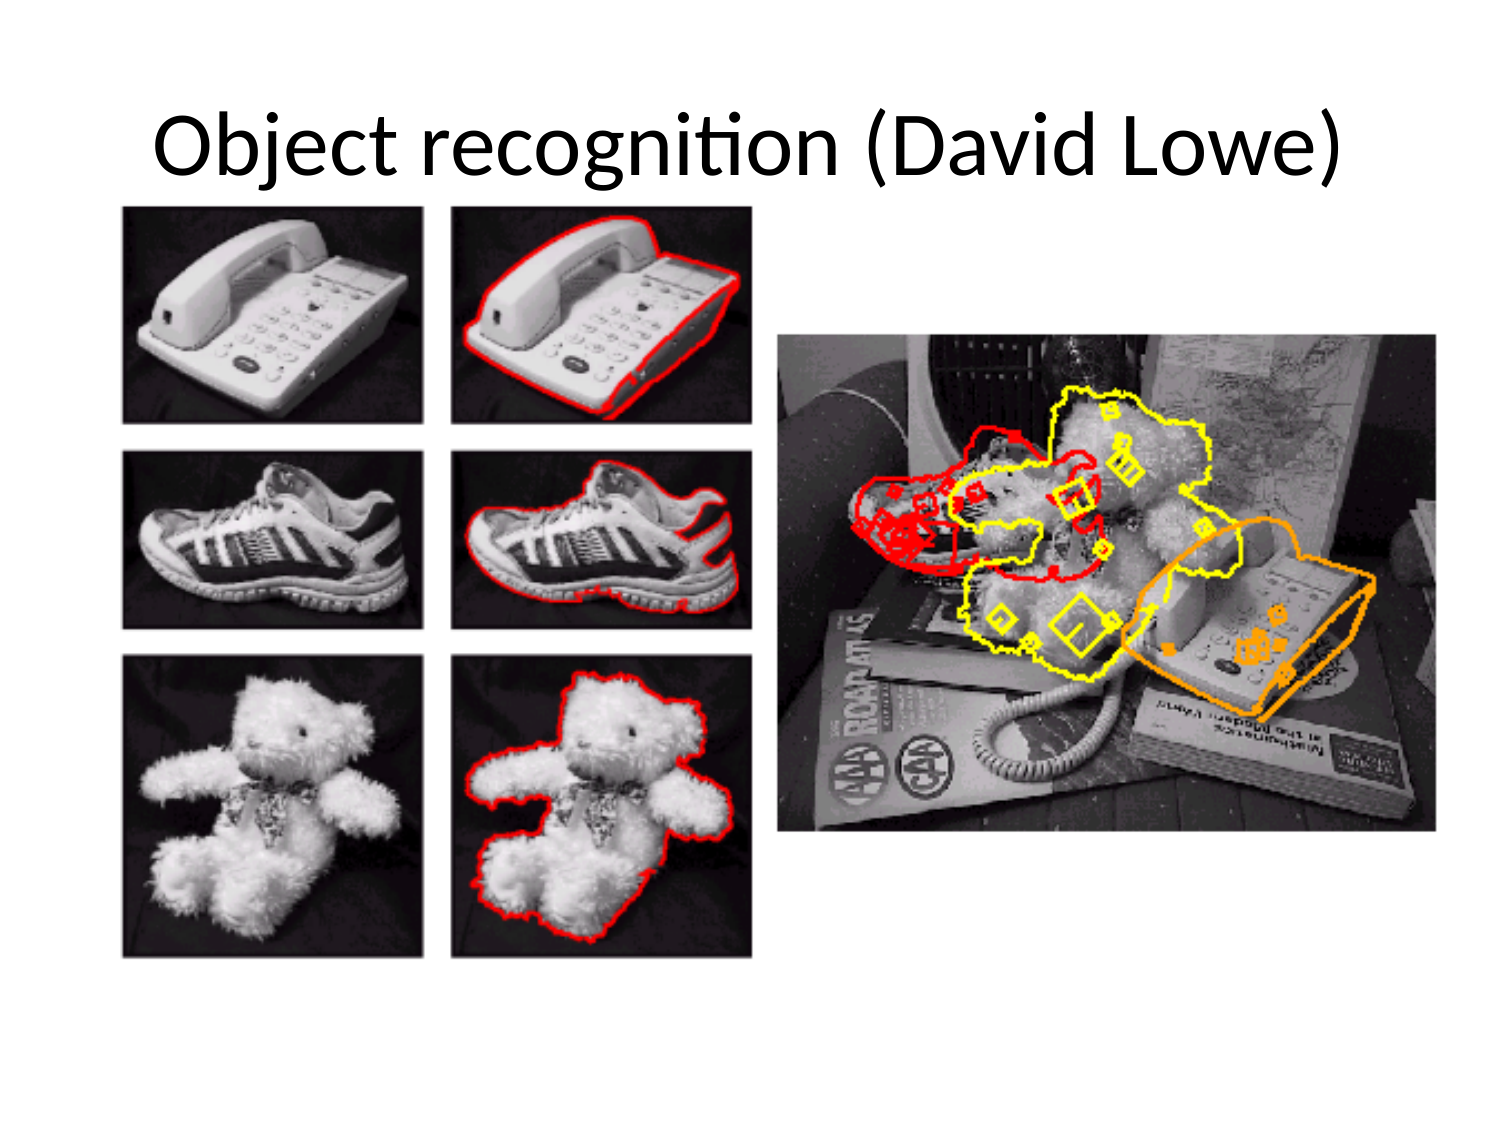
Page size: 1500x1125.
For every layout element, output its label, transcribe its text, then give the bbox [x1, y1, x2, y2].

picture [762, 324, 1451, 845]
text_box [99, 187, 766, 978]
title Object recognition (David Lowe) [75, 45, 1425, 233]
